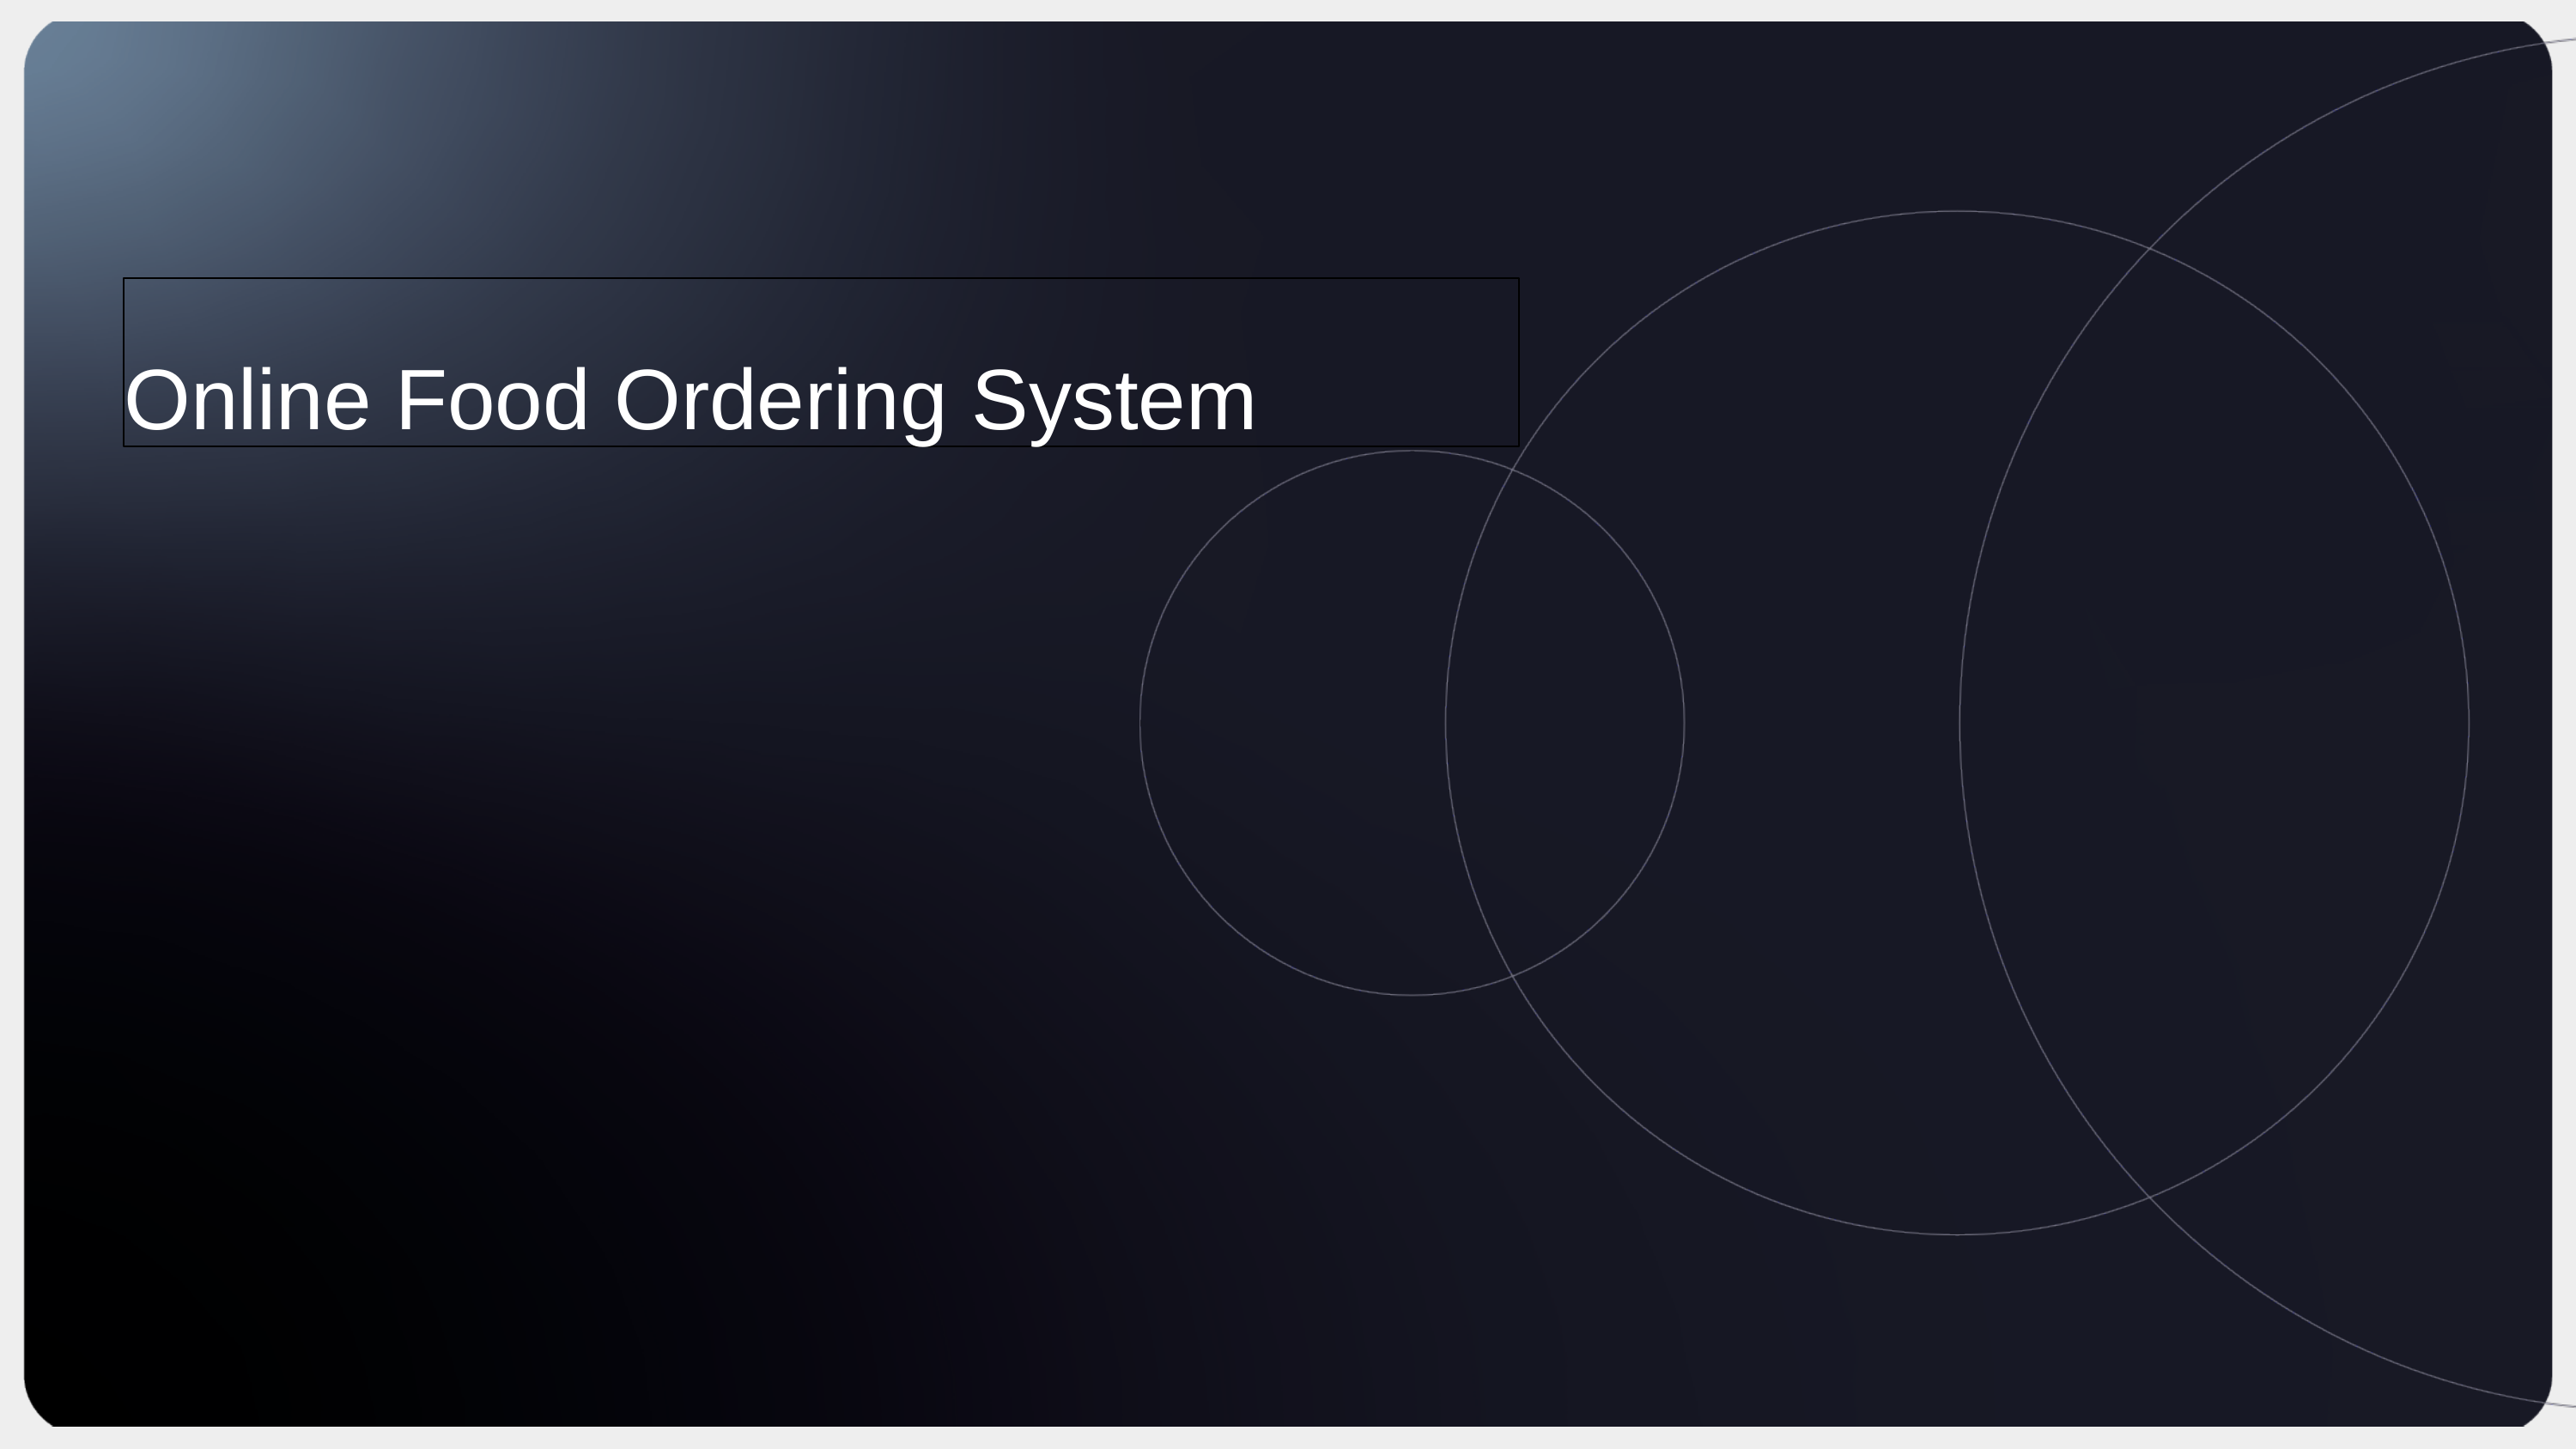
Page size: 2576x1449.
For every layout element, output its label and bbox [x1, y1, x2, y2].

text_box [23, 21, 2553, 1427]
text_box [1139, 36, 2576, 1413]
text_box [124, 277, 1520, 447]
